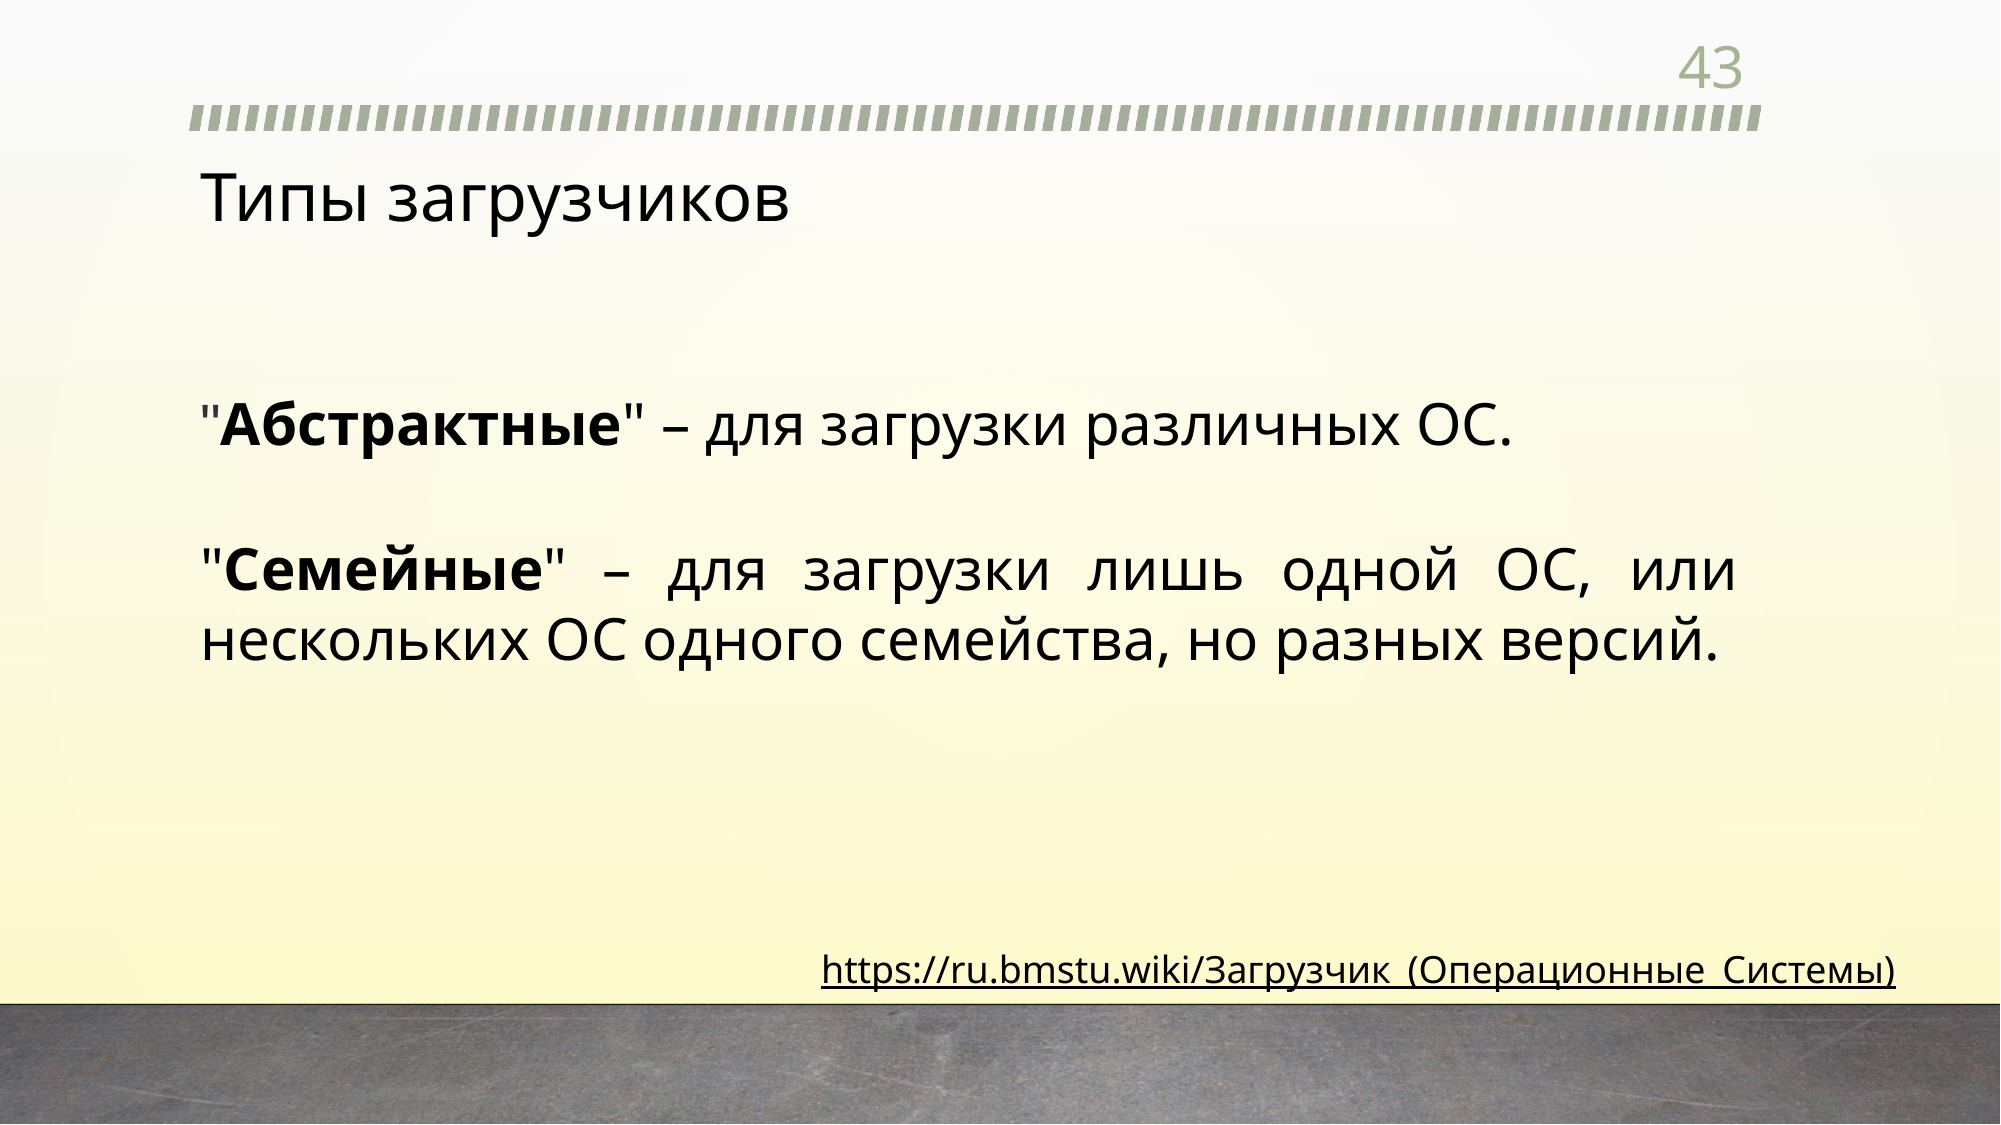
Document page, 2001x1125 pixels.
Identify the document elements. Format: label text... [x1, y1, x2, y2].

text_box https://ru.bmstu.wiki/Загрузчик_(Операционные_Системы) [594, 938, 1921, 1004]
picture [0, 1004, 2000, 1124]
slide_number 43 [1626, 22, 1760, 106]
title Типы загрузчиков [185, 156, 1761, 329]
text_box "Абстрактные" – для загрузки различных ОС. "Семейные" – для загрузки лишь одной ОС, или нескольких ОС одного семейства, но разных версий. [185, 379, 1753, 680]
